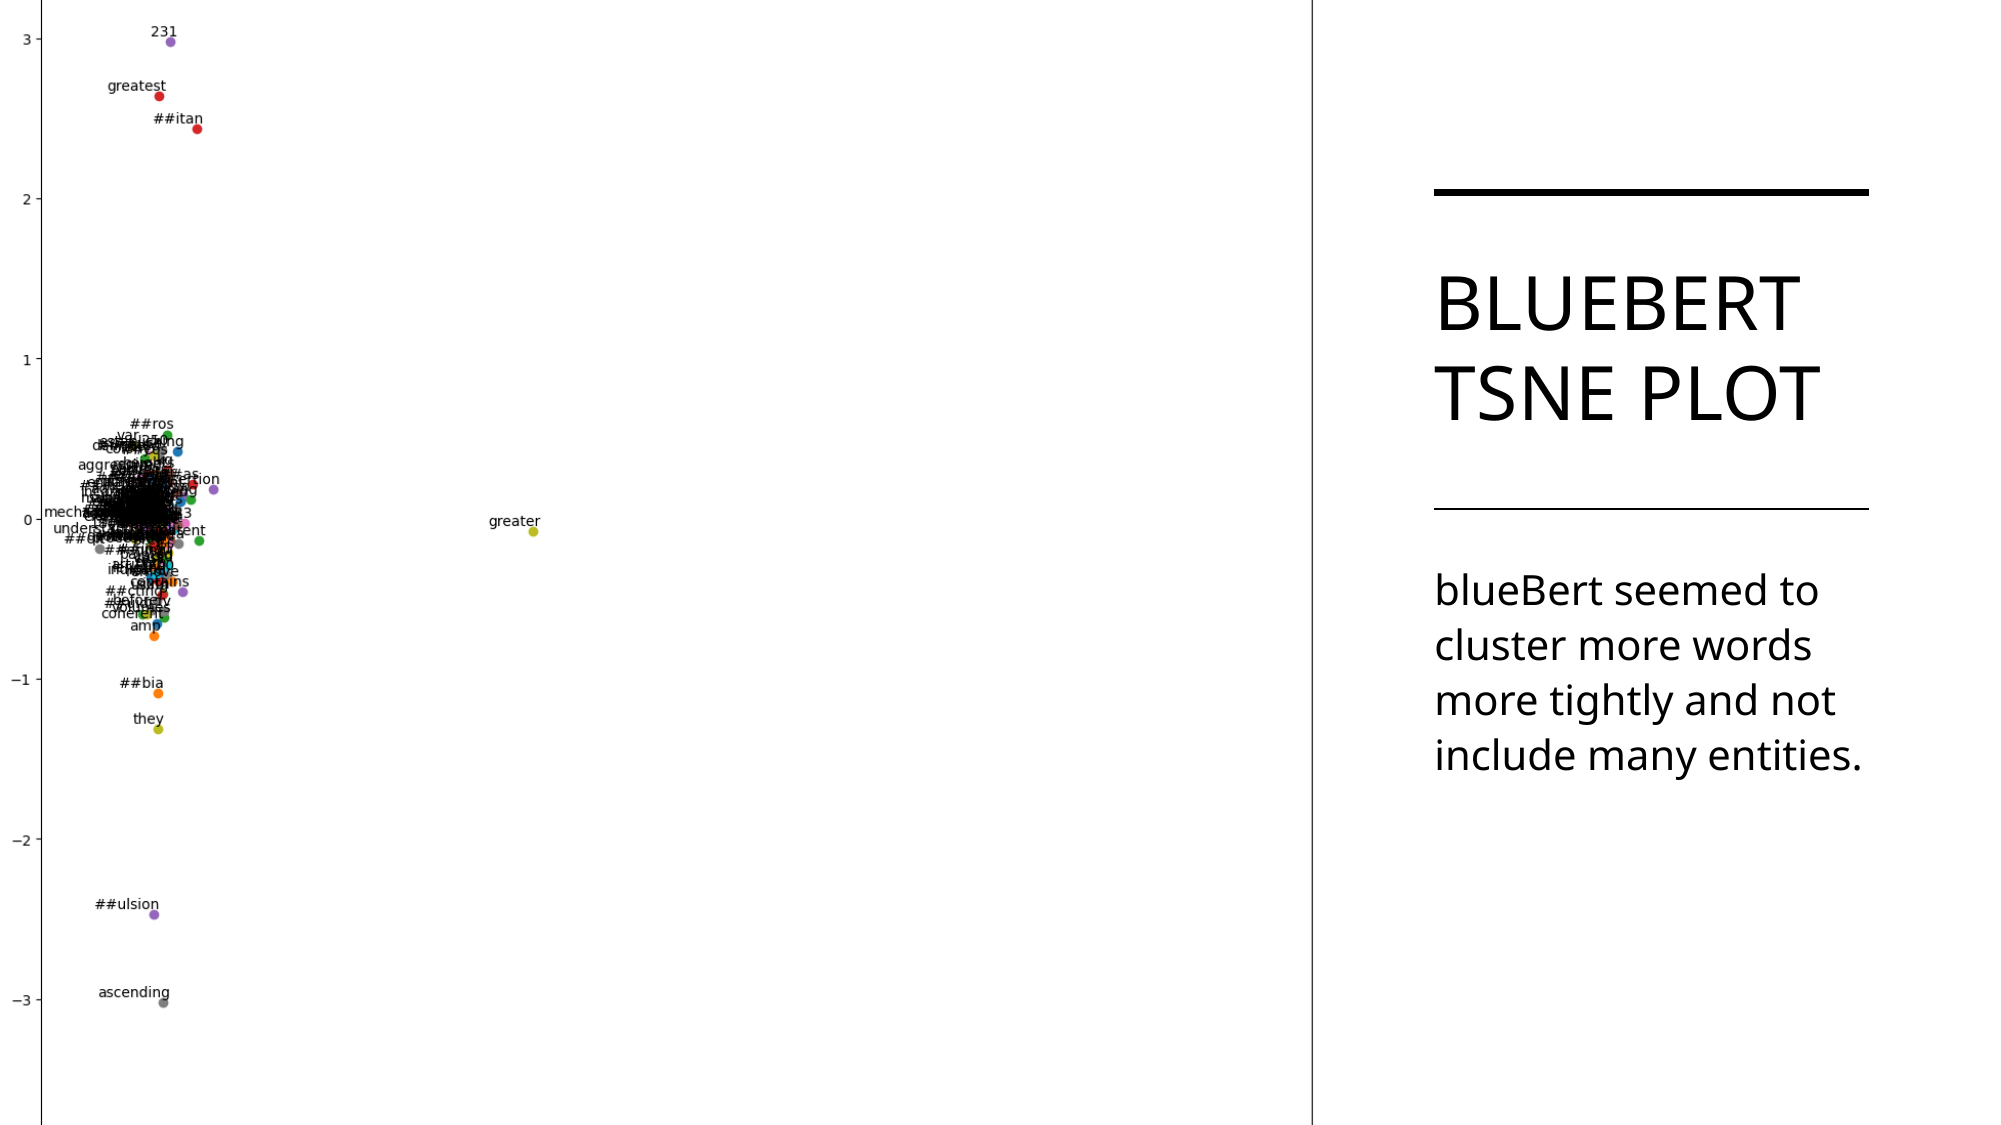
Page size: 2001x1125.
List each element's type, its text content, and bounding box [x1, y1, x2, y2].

text_box [1322, 0, 2000, 1125]
list blueBert seemed to cluster more words more tightly and not include many entities. [1419, 551, 1886, 1021]
picture [0, 0, 1322, 1125]
title Bluebert tsne plot [1419, 222, 1886, 468]
